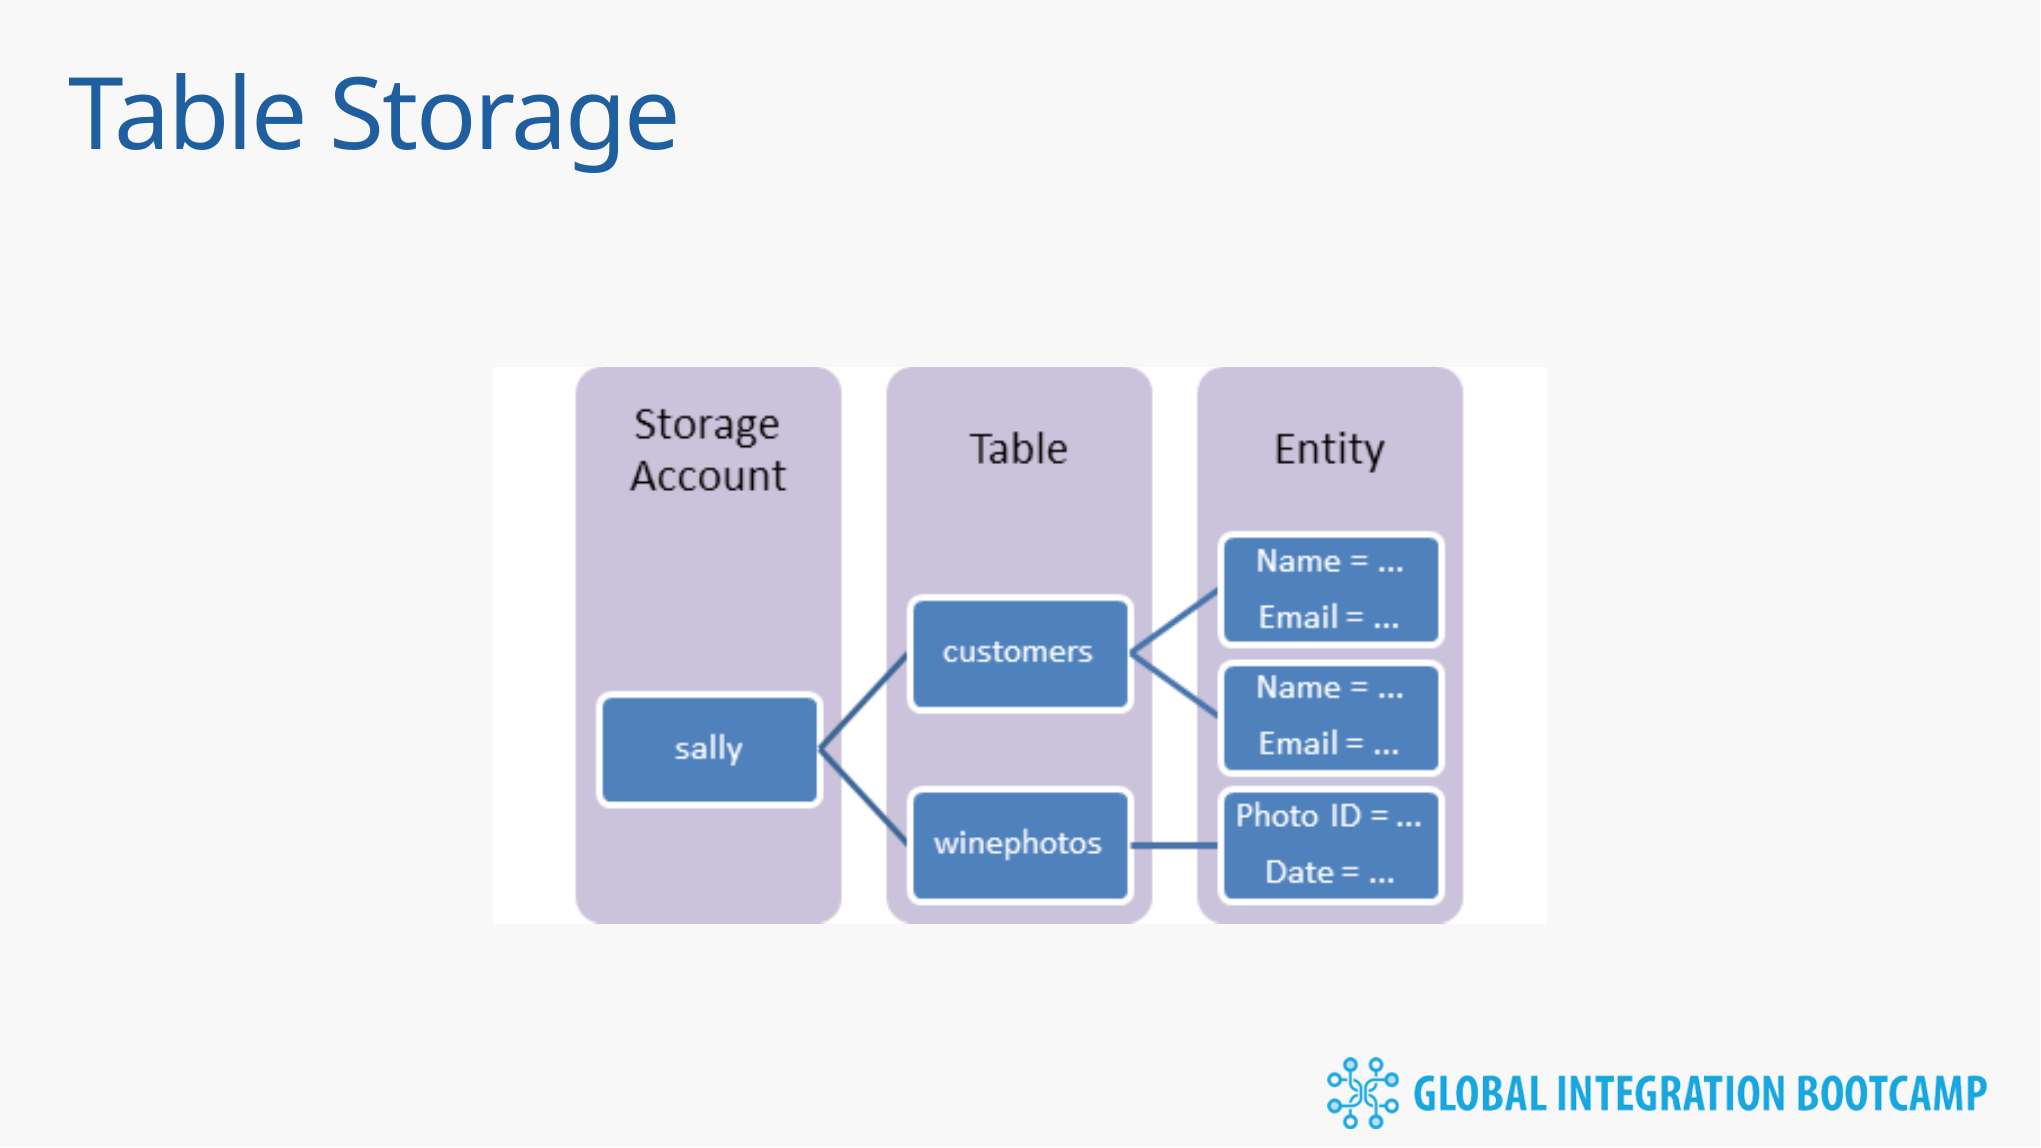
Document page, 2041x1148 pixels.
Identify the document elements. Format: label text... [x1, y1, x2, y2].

picture [1327, 1057, 2036, 1129]
picture [493, 367, 1547, 924]
title Table Storage [45, 48, 1996, 199]
